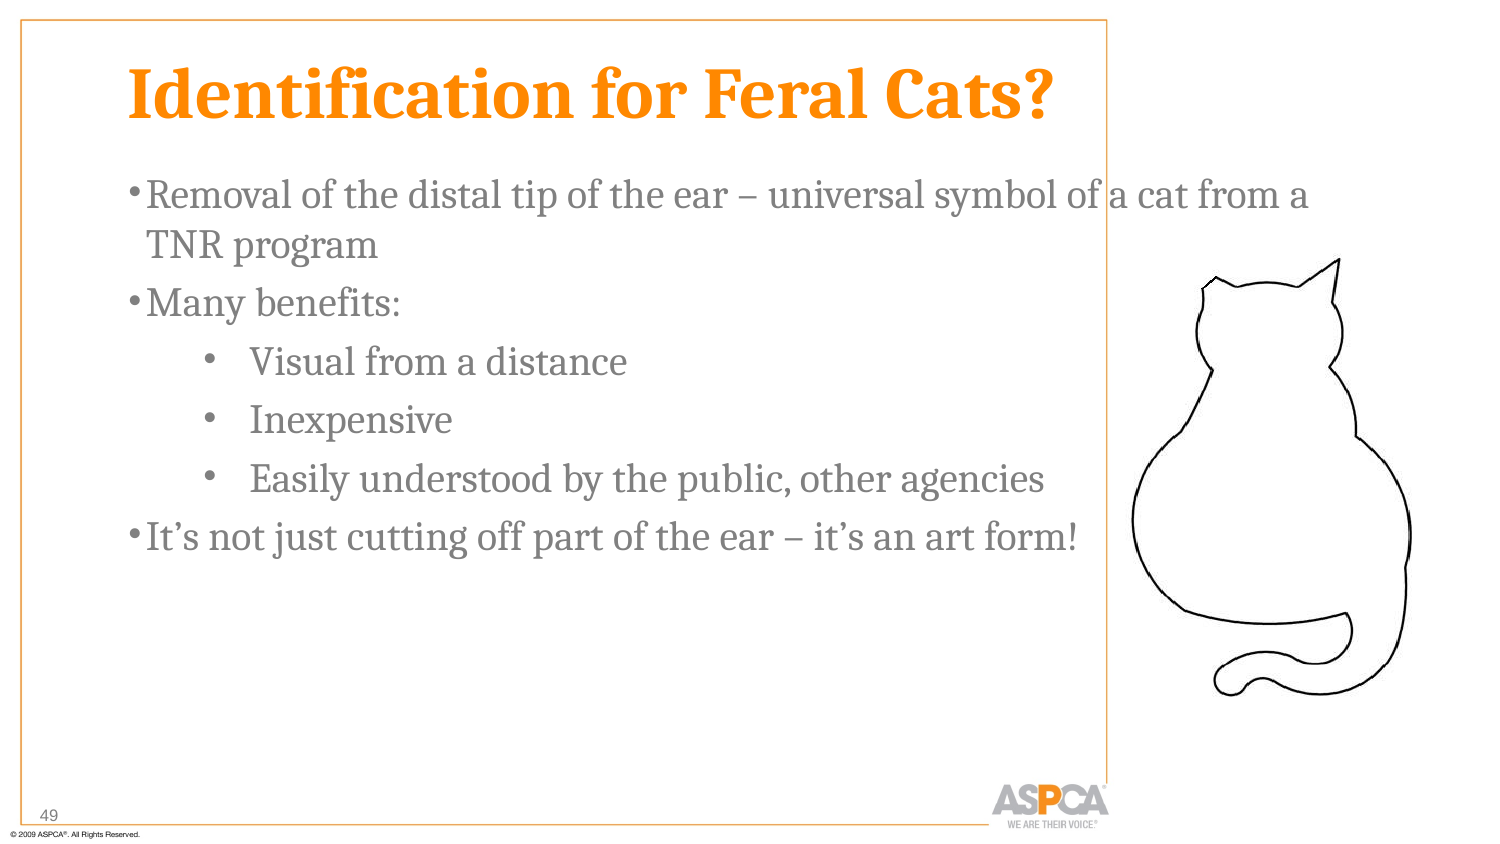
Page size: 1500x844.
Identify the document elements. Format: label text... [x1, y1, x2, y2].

picture [0, 0, 1126, 844]
list Removal of the distal tip of the ear – universal symbol of a cat from a TNR program Many benefits: Visual from a distance Inexpensive Easily understood by the public, other agencies It’s not just cutting off part of the ear – it’s an art form! [112, 159, 1388, 750]
picture [1124, 252, 1423, 699]
title Identification for Feral Cats? [112, 18, 1388, 159]
